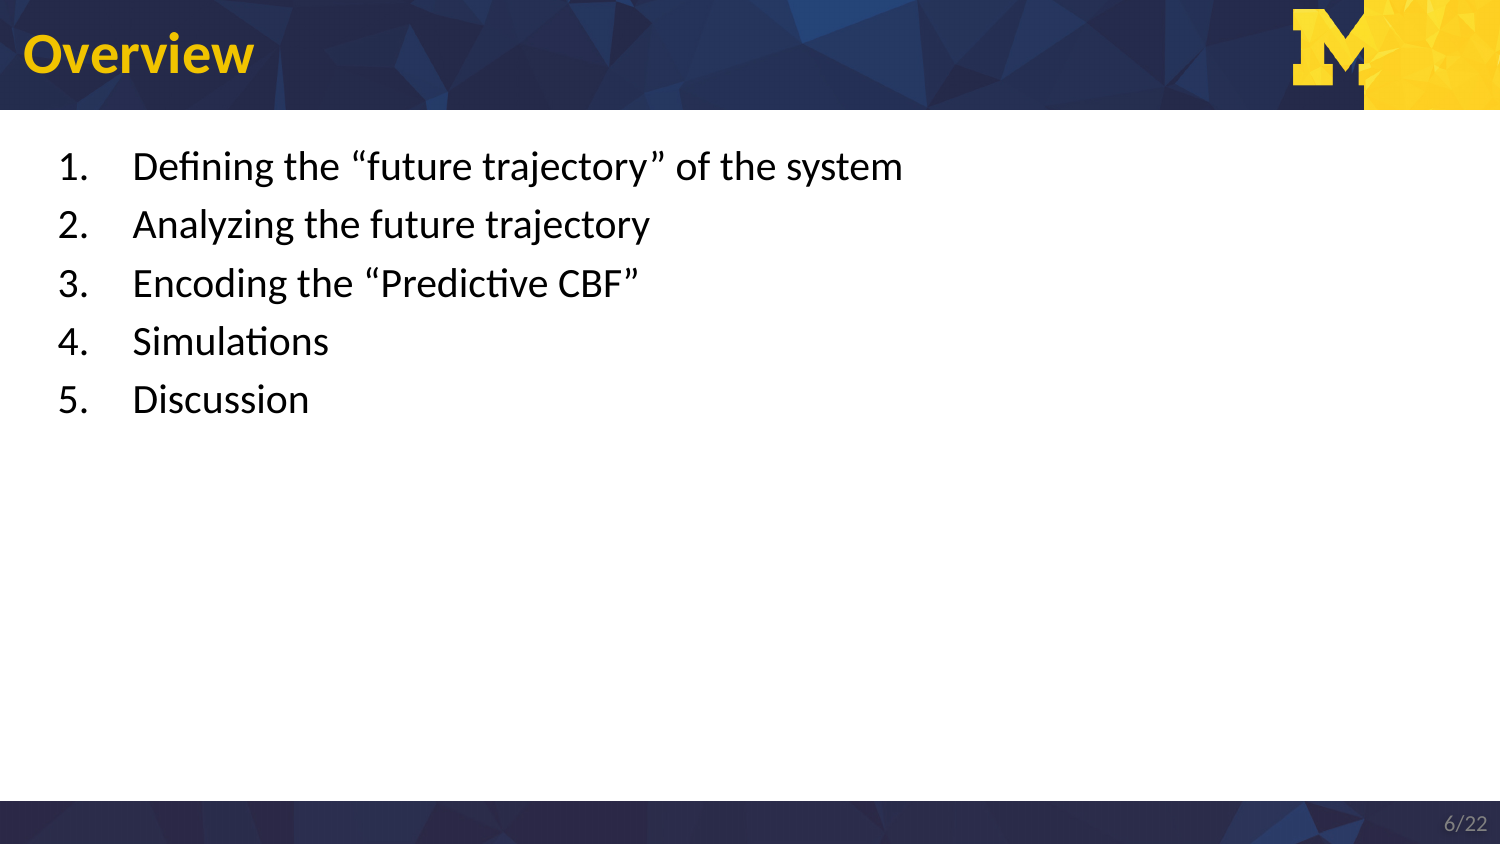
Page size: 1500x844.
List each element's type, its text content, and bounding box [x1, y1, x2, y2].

picture [1283, 0, 1500, 110]
picture [0, 801, 1500, 844]
picture [0, 0, 8, 110]
list Defining the “future trajectory” of the system Analyzing the future trajectory Encoding the “Predictive CBF” Simulations Discussion [42, 131, 1458, 754]
title Overview [8, 0, 1283, 110]
